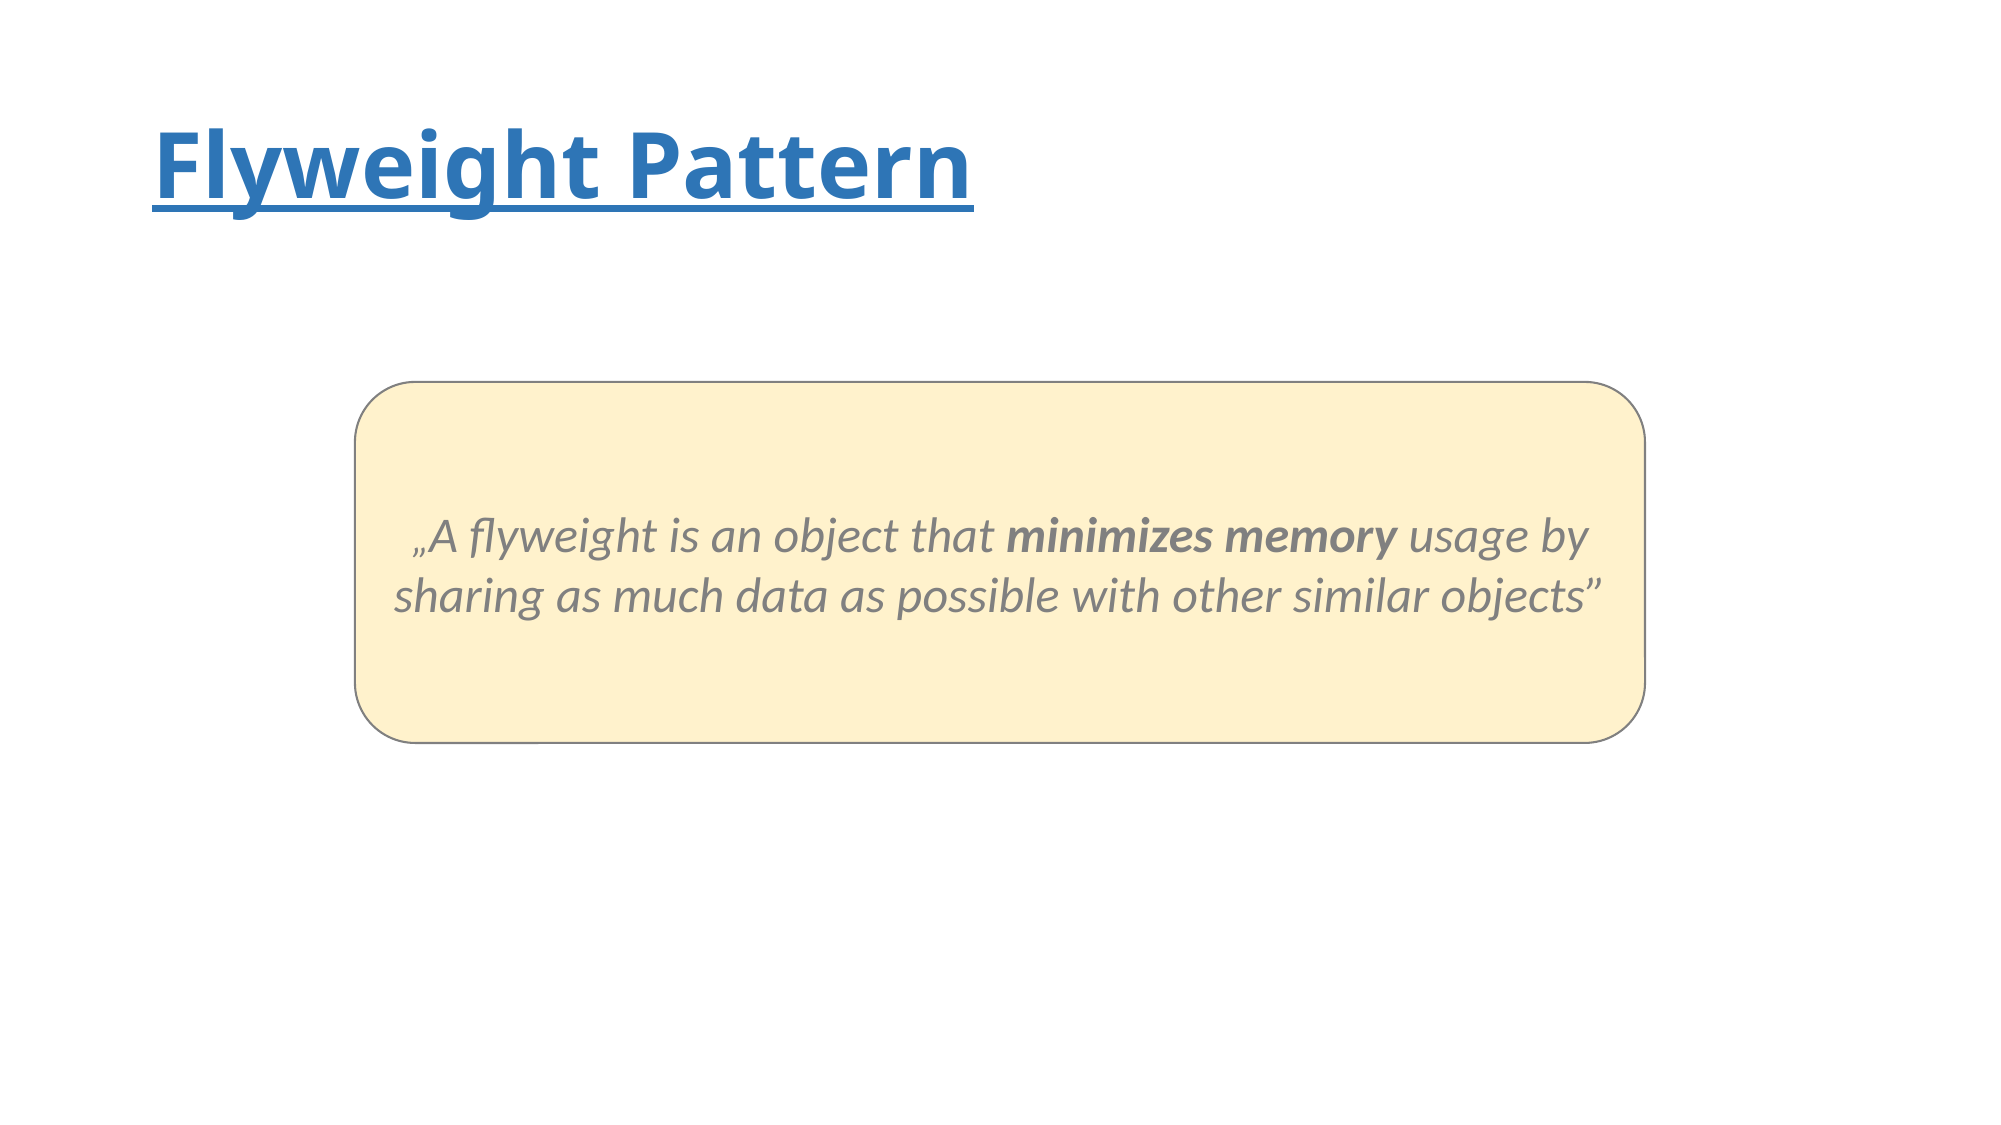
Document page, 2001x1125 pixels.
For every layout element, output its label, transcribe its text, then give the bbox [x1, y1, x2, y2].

title Flyweight Pattern [137, 59, 1863, 278]
text_box „A flyweight is an object that minimizes memory usage by sharing as much data as possible with other similar objects” [353, 380, 1647, 745]
